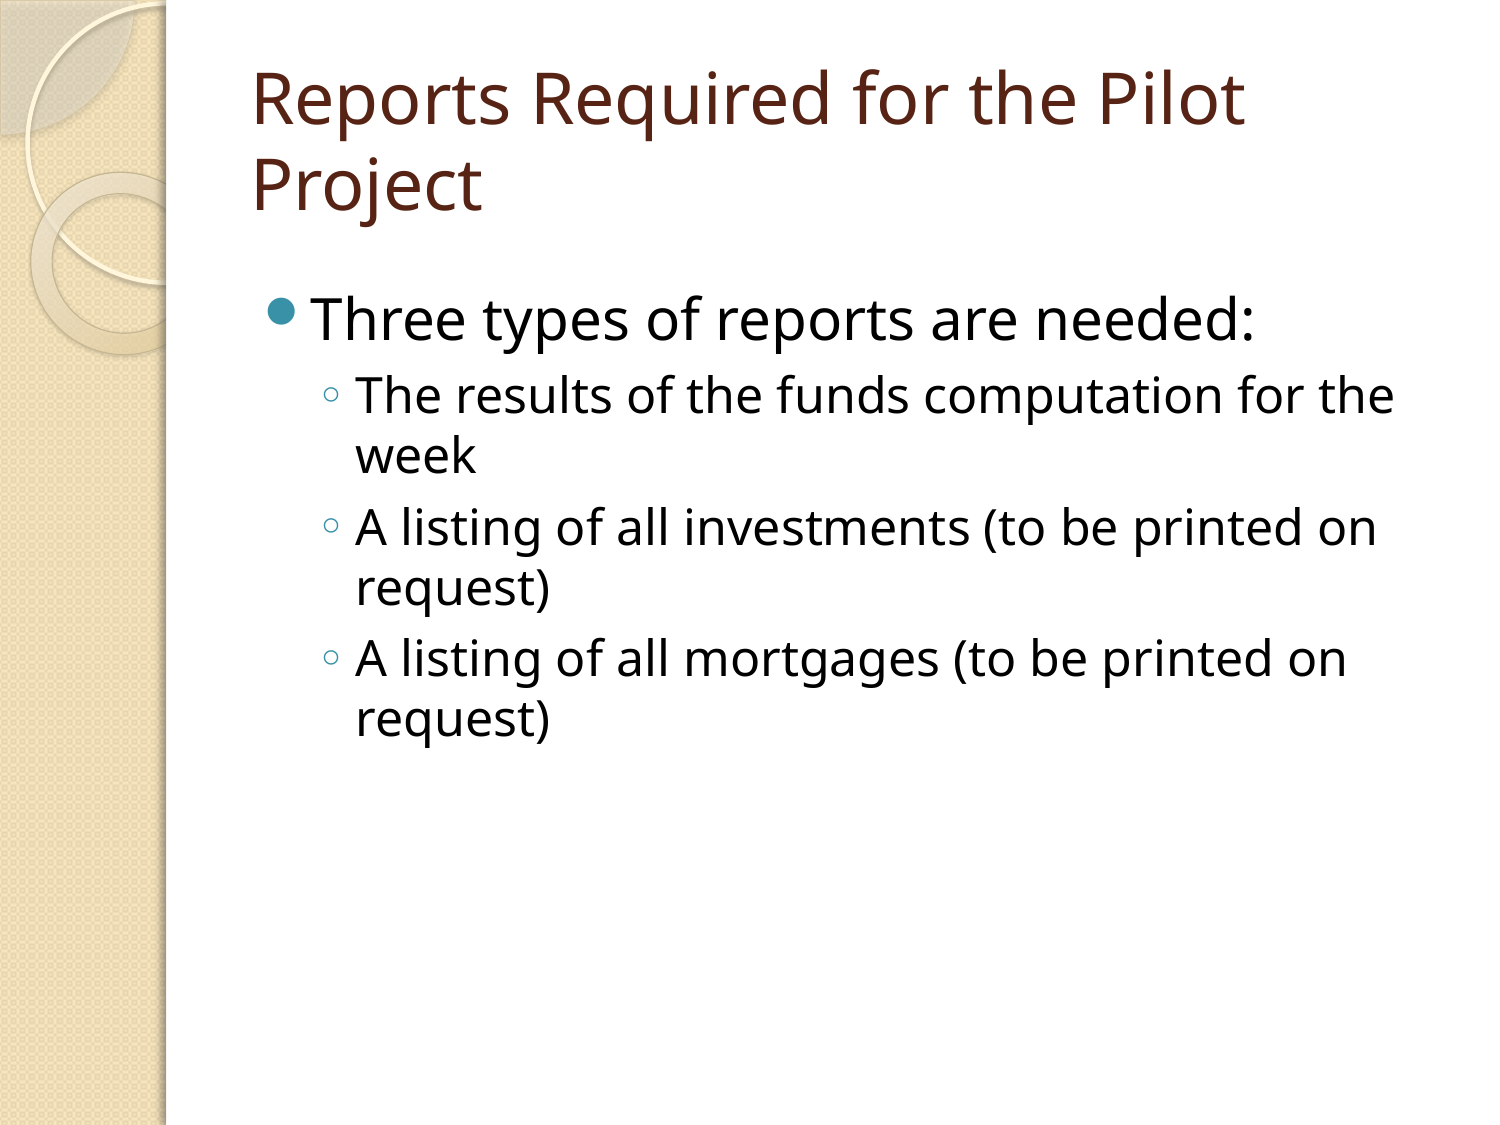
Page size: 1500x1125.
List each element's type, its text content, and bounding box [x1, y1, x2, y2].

title Reports Required for the Pilot Project [235, 45, 1466, 233]
list Three types of reports are needed: The results of the funds computation for the week A listing of all investments (to be printed on request) A listing of all mortgages (to be printed on request) [235, 275, 1466, 1025]
